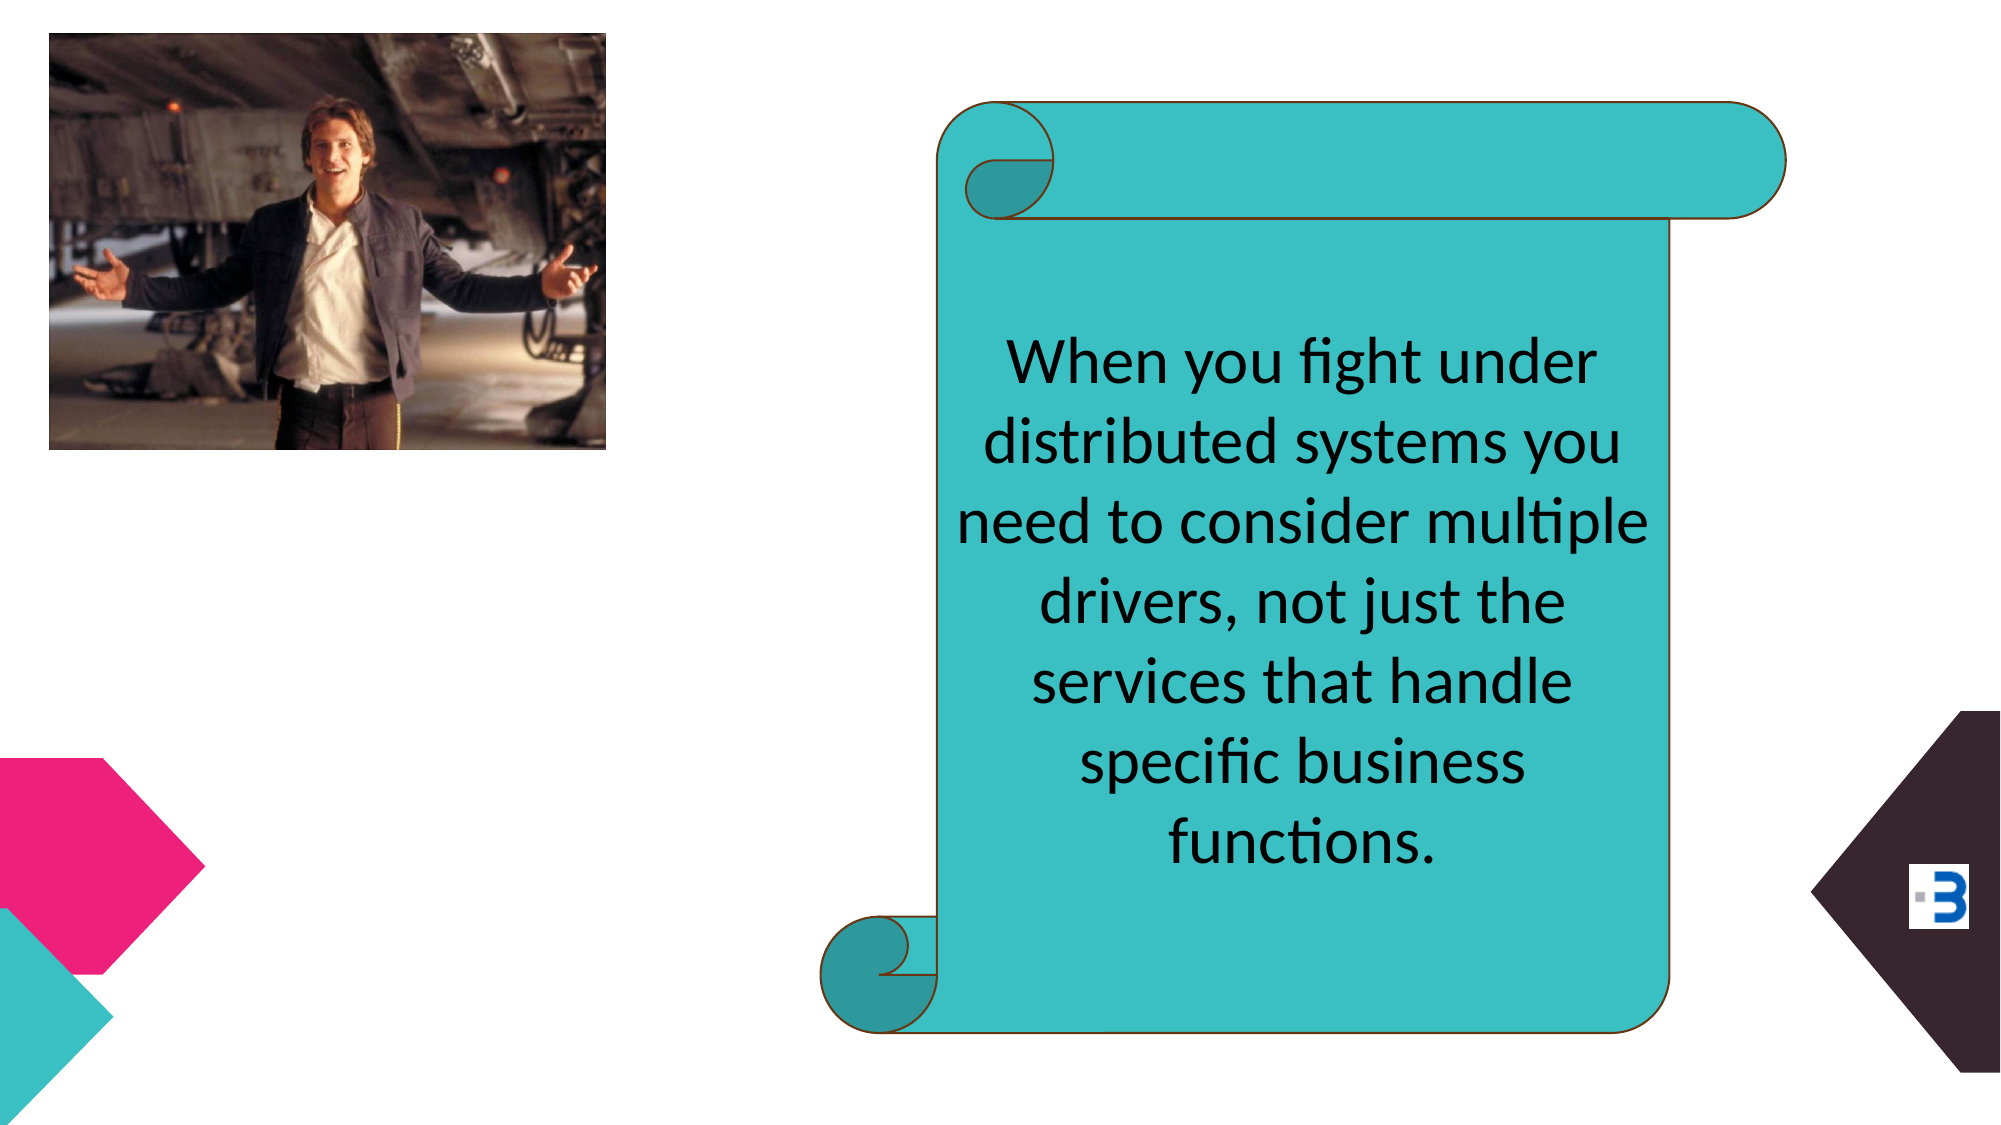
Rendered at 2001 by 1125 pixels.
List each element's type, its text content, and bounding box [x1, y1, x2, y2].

picture [1909, 864, 1969, 929]
picture [49, 32, 606, 450]
text_box When you fight under distributed systems you need to consider multiple drivers, not just the services that handle specific business functions. [819, 101, 1787, 1035]
